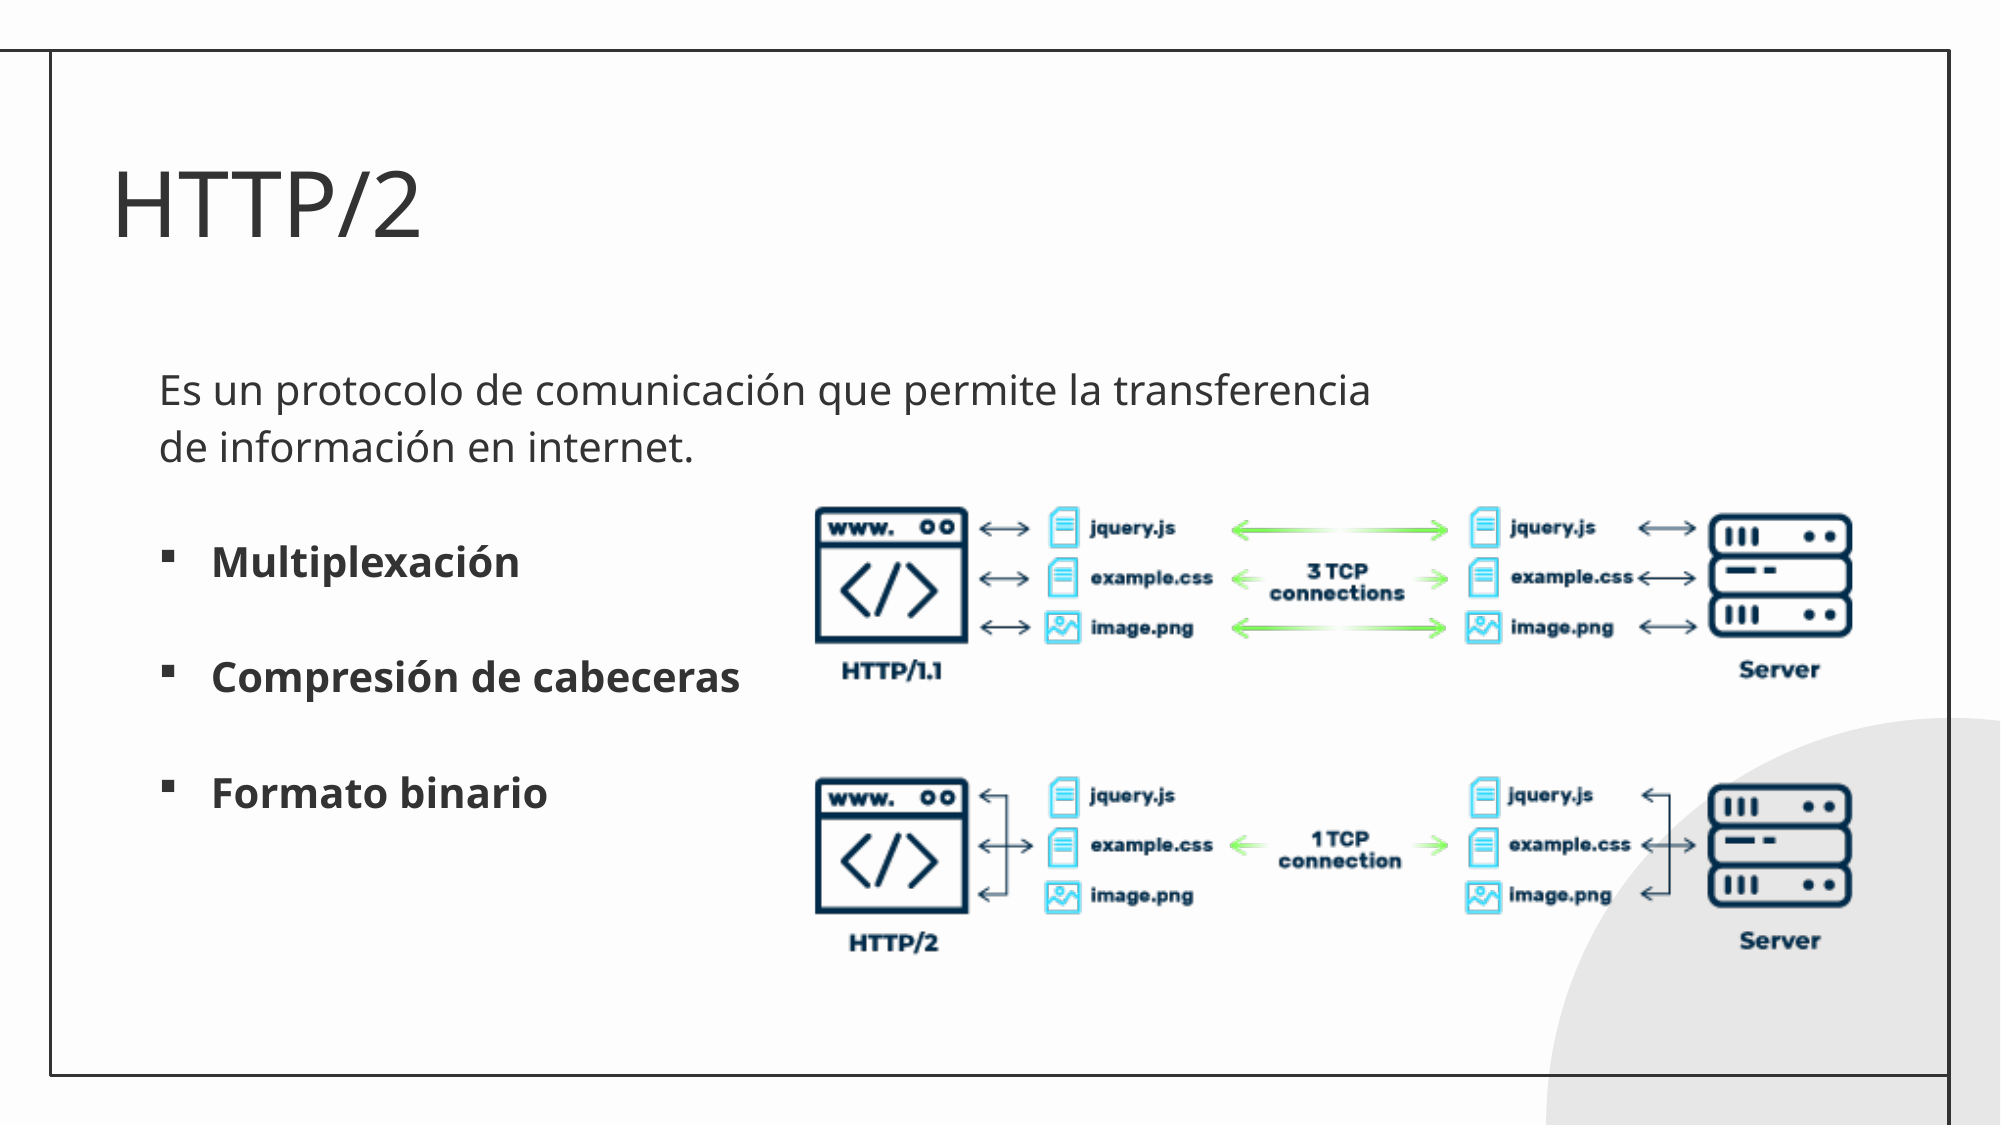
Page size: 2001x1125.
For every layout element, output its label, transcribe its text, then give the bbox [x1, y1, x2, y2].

title HTTP/2 [95, 130, 1782, 257]
picture [814, 467, 1853, 976]
subtitle Es un protocolo de comunicación que permite la transferencia de información en internet. Multiplexación Compresión de cabeceras Formato binario [120, 341, 1422, 910]
